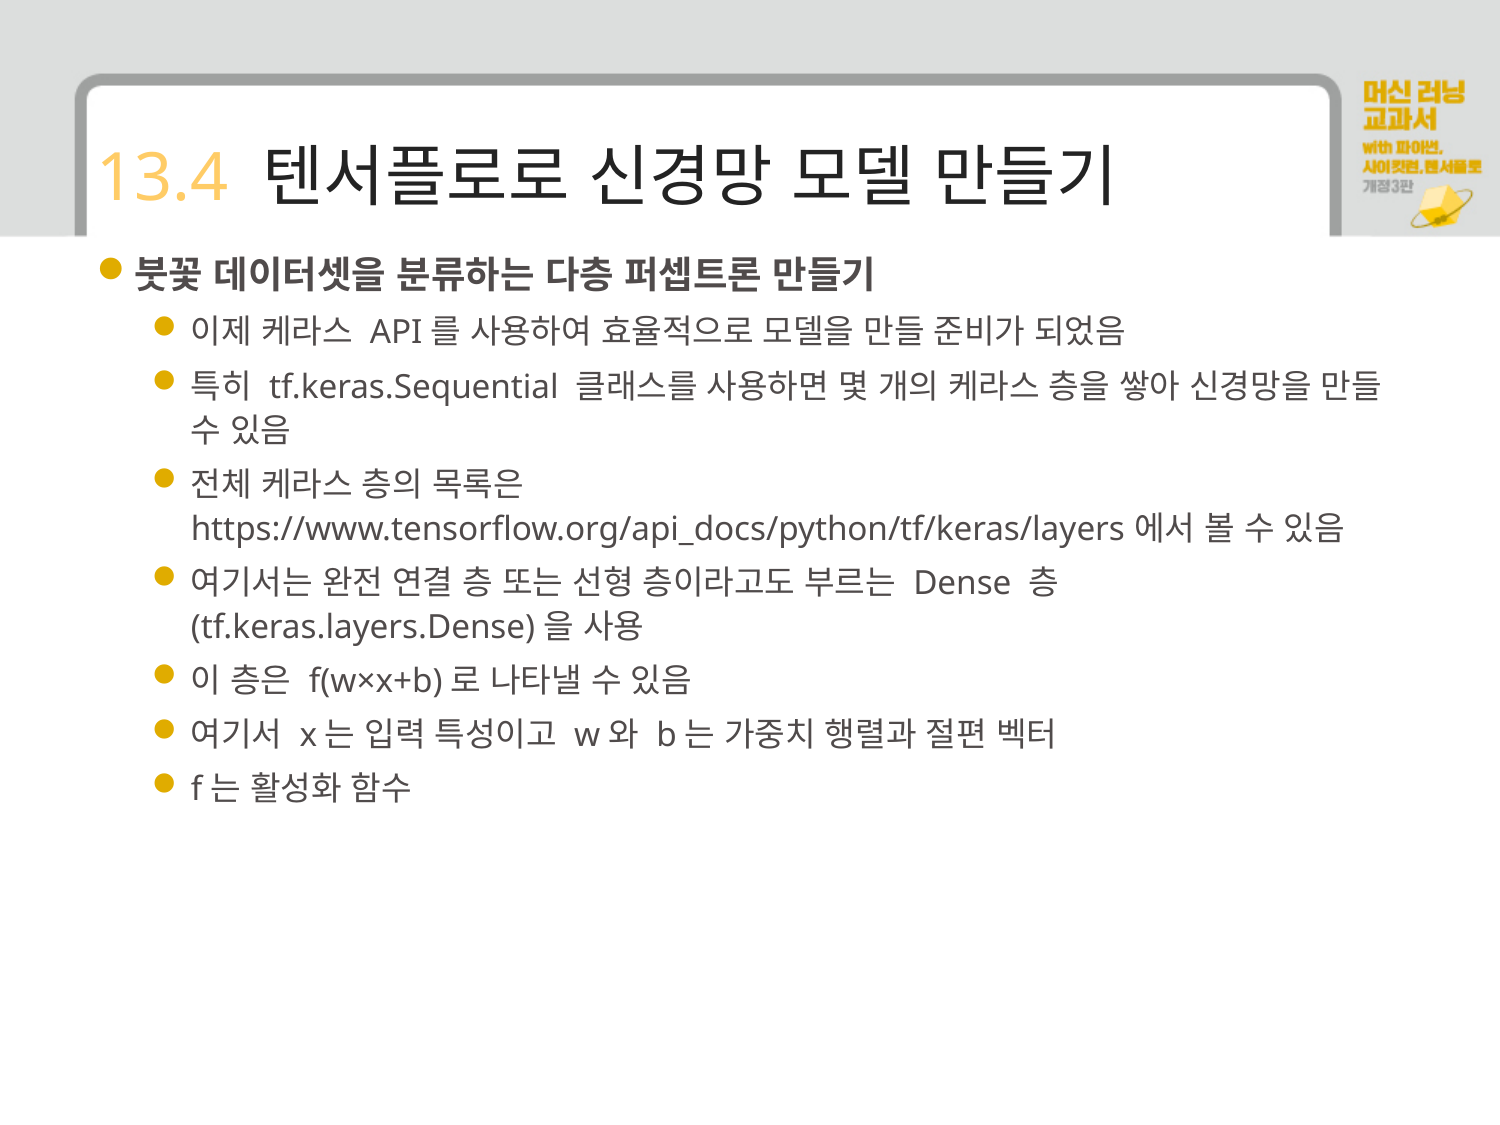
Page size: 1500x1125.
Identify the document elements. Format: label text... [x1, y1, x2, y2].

title 13.4 텐서플로로 신경망 모델 만들기 [81, 90, 1412, 222]
list 붓꽃 데이터셋을 분류하는 다층 퍼셉트론 만들기 이제 케라스 API를 사용하여 효율적으로 모델을 만들 준비가 되었음 특히 tf.keras.Sequential 클래스를 사용하면 몇 개의 케라스 층을 쌓아 신경망을 만들 수 있음 전체 케라스 층의 목록은 https://www.tensorflow.org/api_docs/python/tf/keras/layers에서 볼 수 있음 여기서는 완전 연결 층 또는 선형 층이라고도 부르는 Dense 층(tf.keras.layers.Dense)을 사용 이 층은 f(w×x+b)로 나타낼 수 있음 여기서 x는 입력 특성이고 w와 b는 가중치 행렬과 절편 벡터 f는 활성화 함수 [81, 239, 1412, 1054]
picture [0, 0, 1500, 1125]
